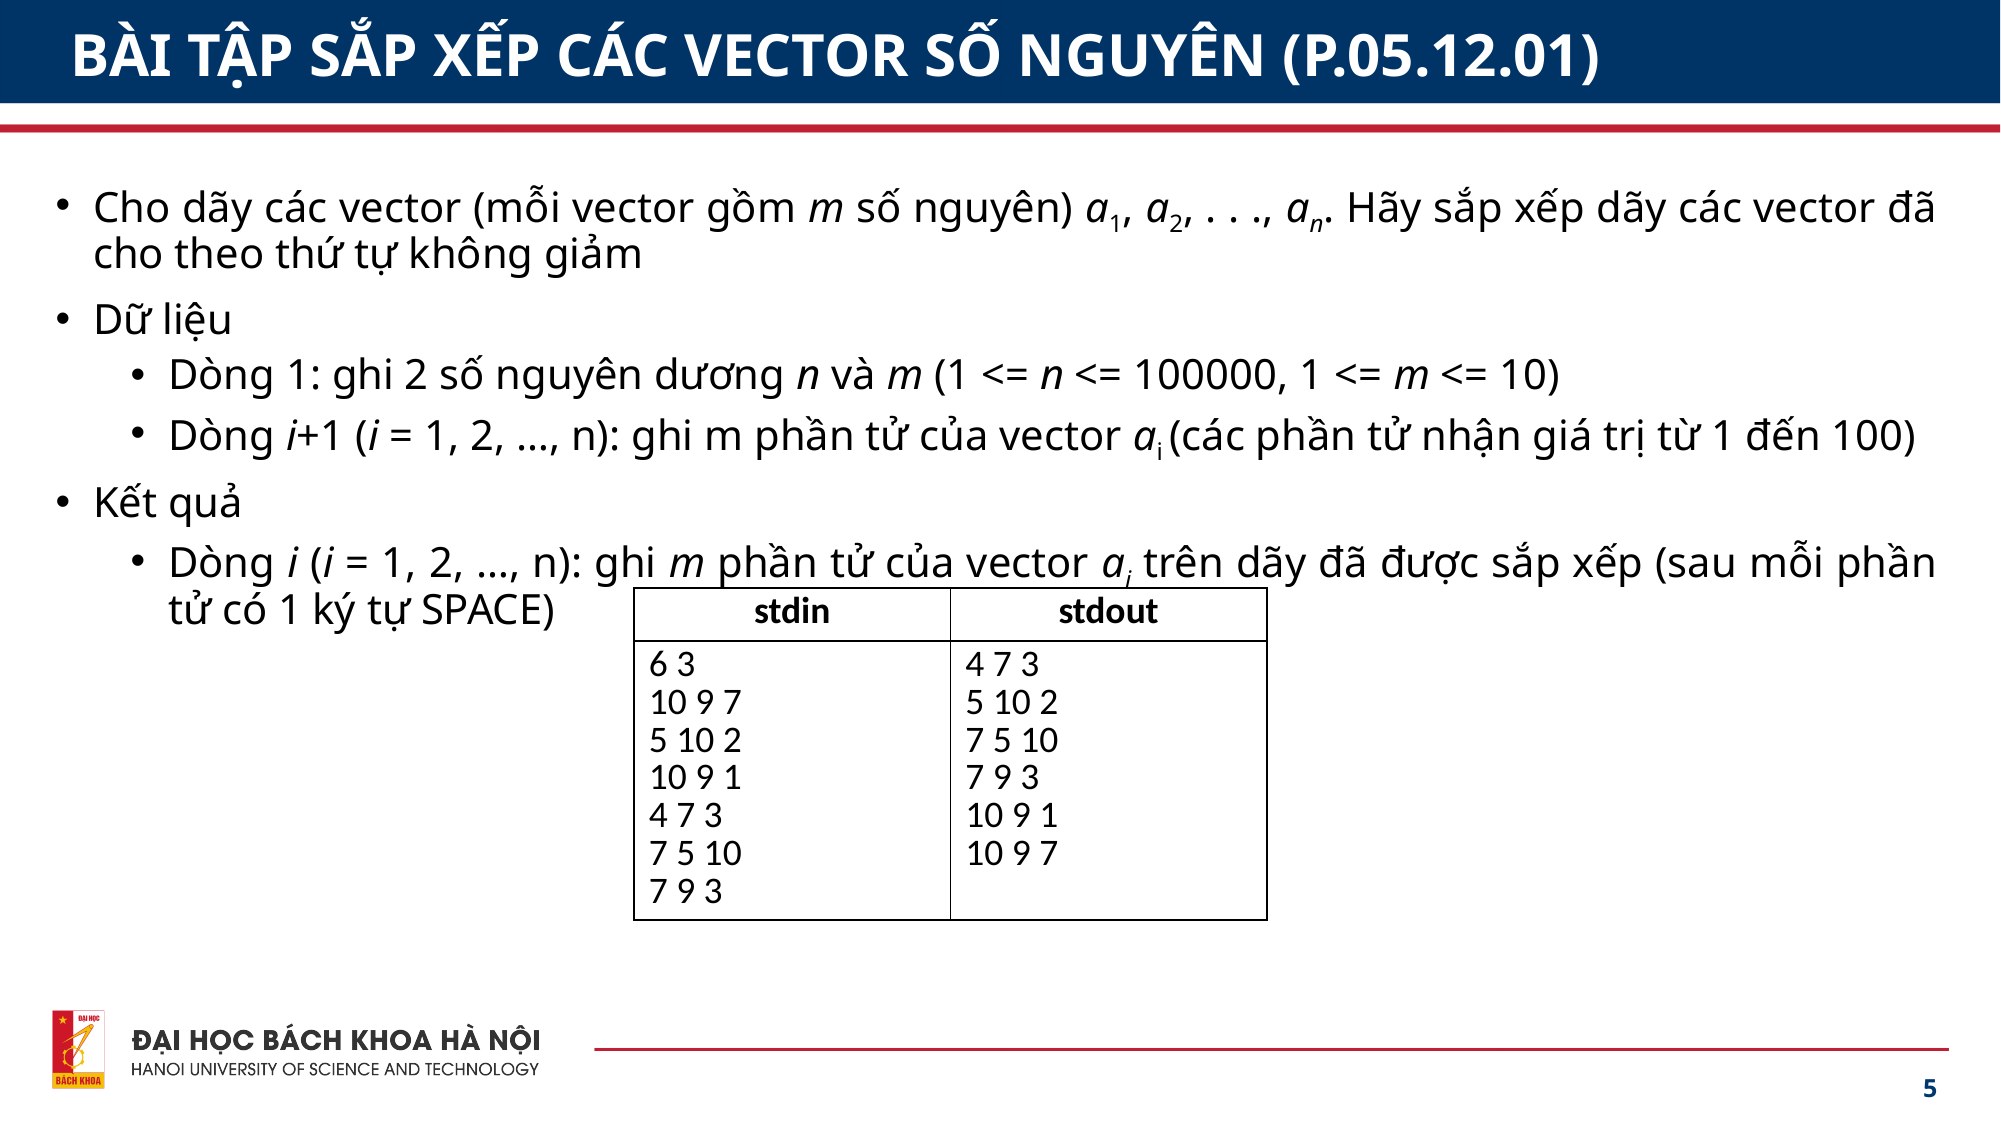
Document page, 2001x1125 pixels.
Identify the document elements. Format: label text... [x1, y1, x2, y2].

text_box Cho dãy các vector (mỗi vector gồm m số nguyên) a1, a2, . . ., an. Hãy sắp xếp dãy các vector đã cho theo thứ tự không giảm Dữ liệu Dòng 1: ghi 2 số nguyên dương n và m (1 <= n <= 100000, 1 <= m <= 10) Dòng i+1 (i = 1, 2, …, n): ghi m phần tử của vector ai (các phần tử nhận giá trị từ 1 đến 100) Kết quả Dòng i (i = 1, 2, …, n): ghi m phần tử của vector ai trên dãy đã được sắp xếp (sau mỗi phần tử có 1 ký tự SPACE) [40, 173, 1952, 872]
title BÀI TẬP SẮP XẾP CÁC VECTOR SỐ NGUYÊN (P.05.12.01) [55, 18, 1945, 90]
table_header stdout [951, 589, 1266, 640]
table_cell 6 3 10 9 7 5 10 2 10 9 1 4 7 3 7 5 10 7 9 3 [635, 642, 950, 919]
slide_number 5 [1502, 1065, 1953, 1125]
table_cell 4 7 3 5 10 2 7 5 10 7 9 3 10 9 1 10 9 7 [951, 642, 1266, 919]
table_header stdin [635, 589, 950, 640]
picture [0, 0, 2001, 1125]
